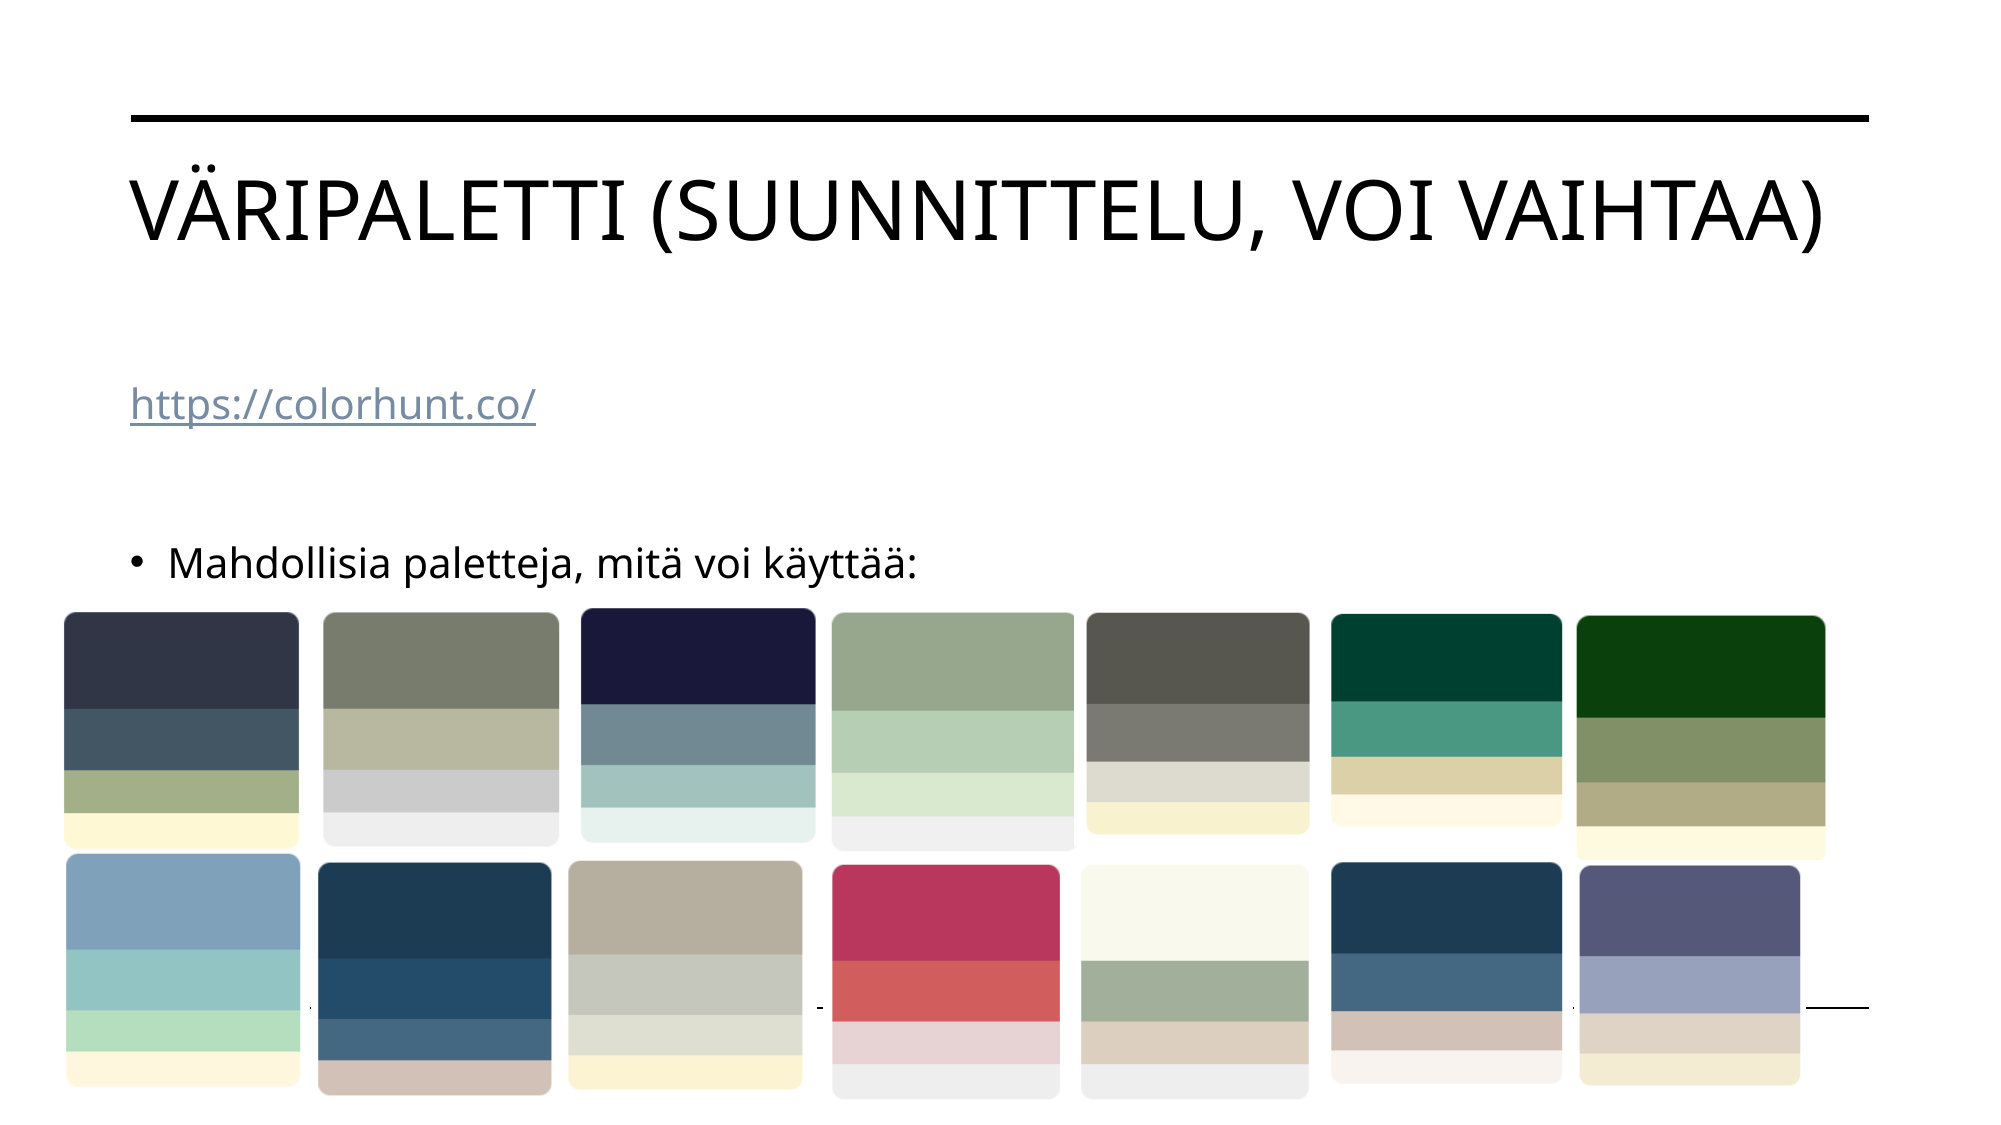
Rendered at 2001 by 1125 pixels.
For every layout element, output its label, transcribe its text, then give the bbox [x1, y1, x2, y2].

picture [51, 599, 1832, 1114]
title Väripaletti (suunnittelu, voi vaihtaa) [114, 149, 1869, 364]
list https://colorhunt.co/ Mahdollisia paletteja, mitä voi käyttää: [114, 364, 1869, 978]
picture [1574, 861, 1806, 1096]
